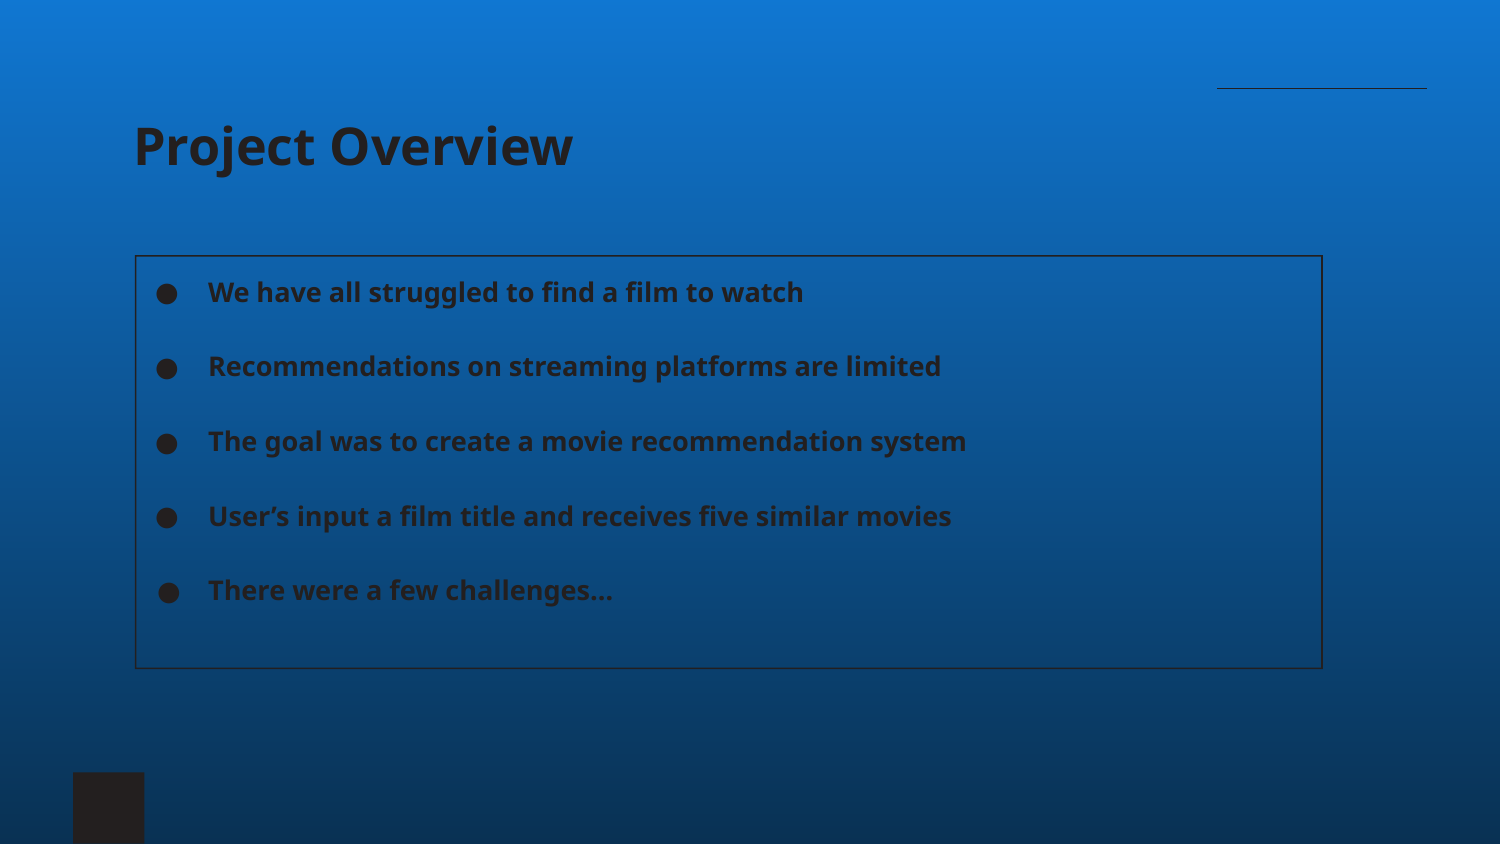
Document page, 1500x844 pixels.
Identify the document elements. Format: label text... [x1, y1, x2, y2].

text_box [134, 255, 1323, 670]
title Project Overview [118, 98, 843, 255]
subtitle We have all struggled to find a film to watch Recommendations on streaming platforms are limited The goal was to create a movie recommendation system User’s input a film title and receives five similar movies There were a few challenges… [118, 255, 1386, 716]
